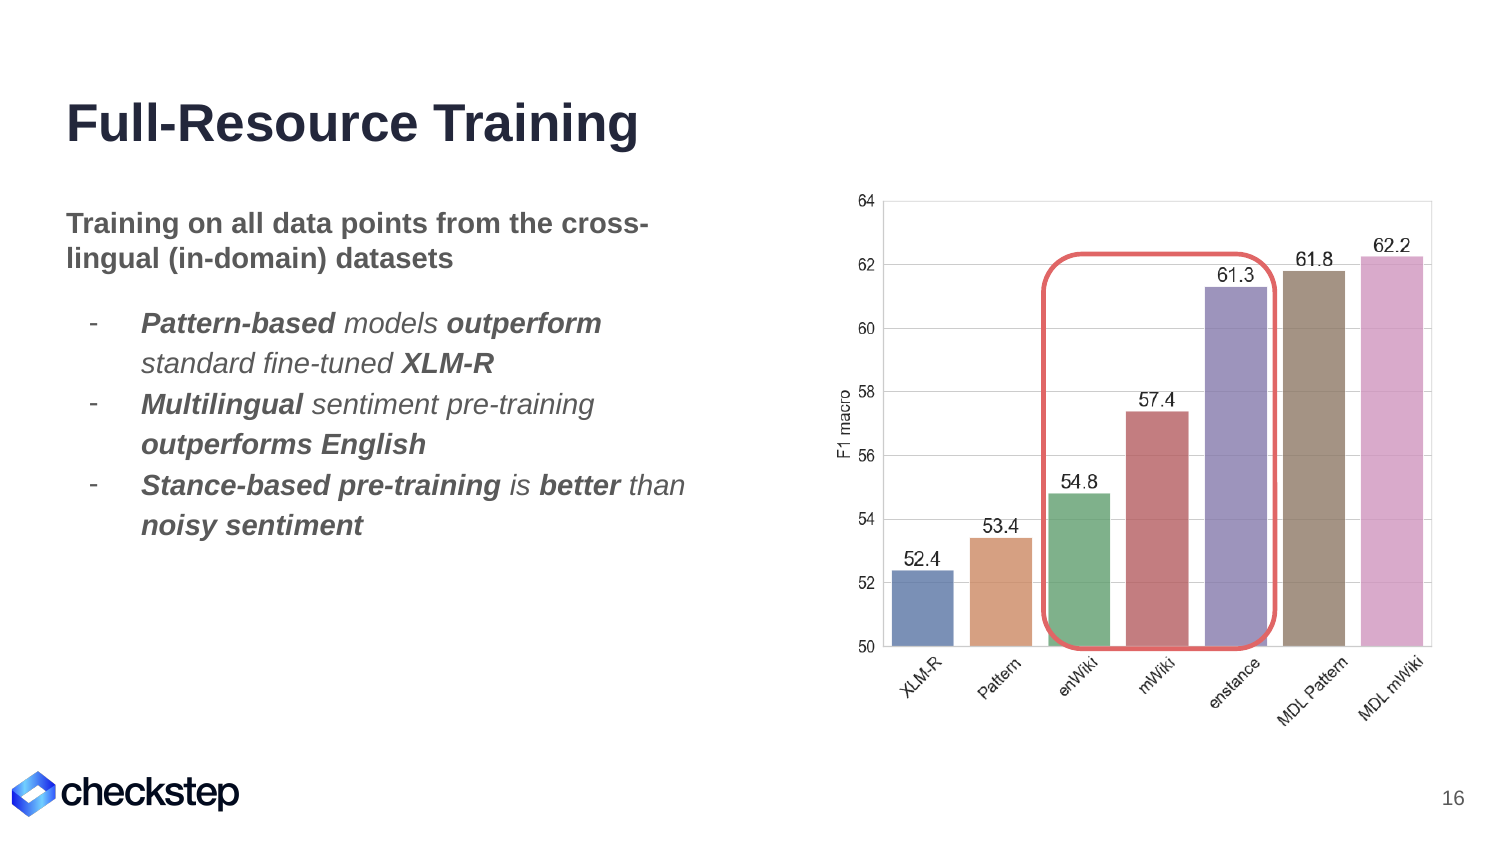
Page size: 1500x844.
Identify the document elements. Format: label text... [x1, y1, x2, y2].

picture [831, 188, 1437, 735]
picture [11, 771, 239, 817]
text_box Training on all data points from the cross-lingual (in-domain) datasets Pattern-based models outperform standard fine-tuned XLM-R Multilingual sentiment pre-training outperforms English Stance-based pre-training is better than noisy sentiment [51, 188, 708, 750]
slide_number 16 [1389, 764, 1480, 830]
title Full-Resource Training [51, 72, 1449, 167]
